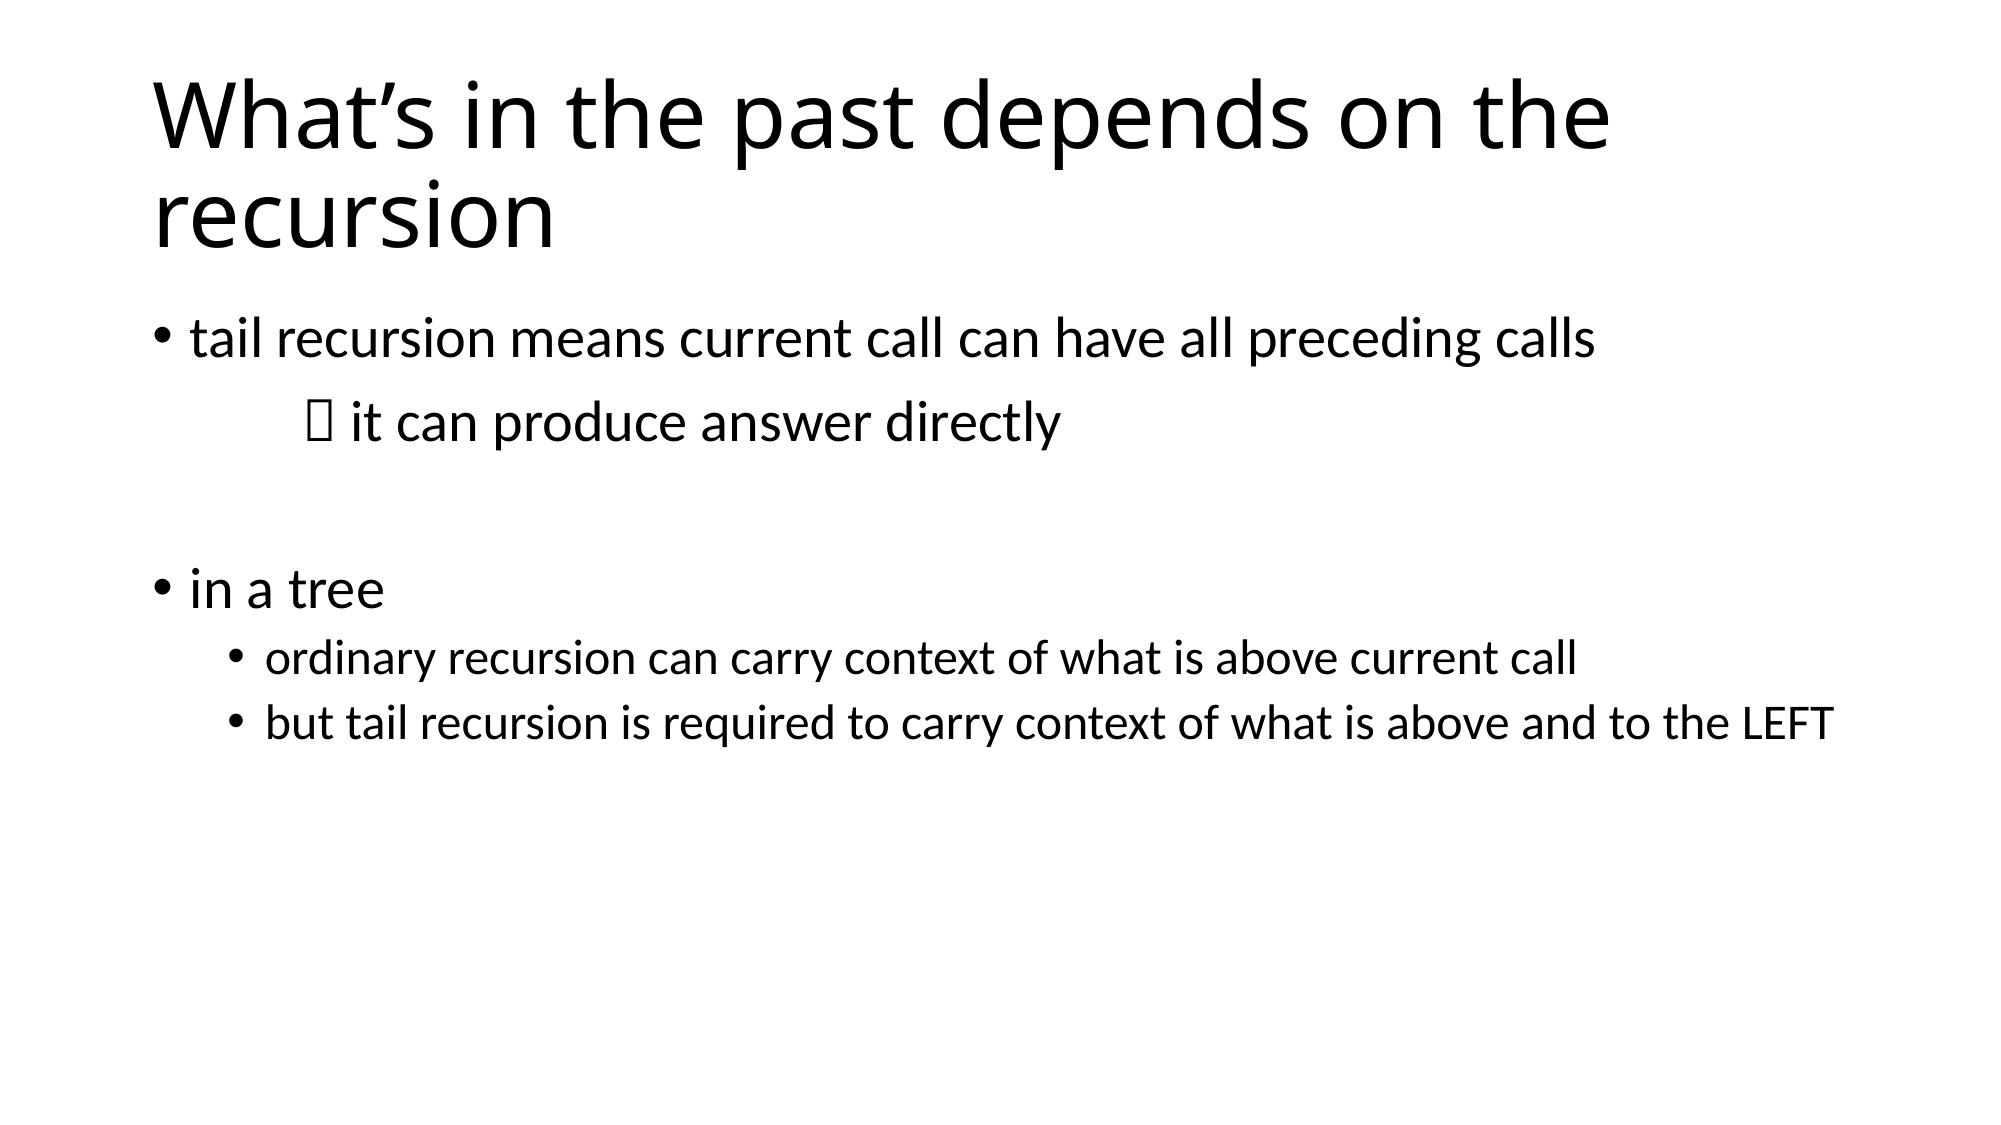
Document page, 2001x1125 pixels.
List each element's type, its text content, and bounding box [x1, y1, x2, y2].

list tail recursion means current call can have all preceding calls  it can produce answer directly in a tree ordinary recursion can carry context of what is above current call but tail recursion is required to carry context of what is above and to the LEFT [137, 299, 1863, 1014]
title What’s in the past depends on the recursion [137, 59, 1863, 278]
